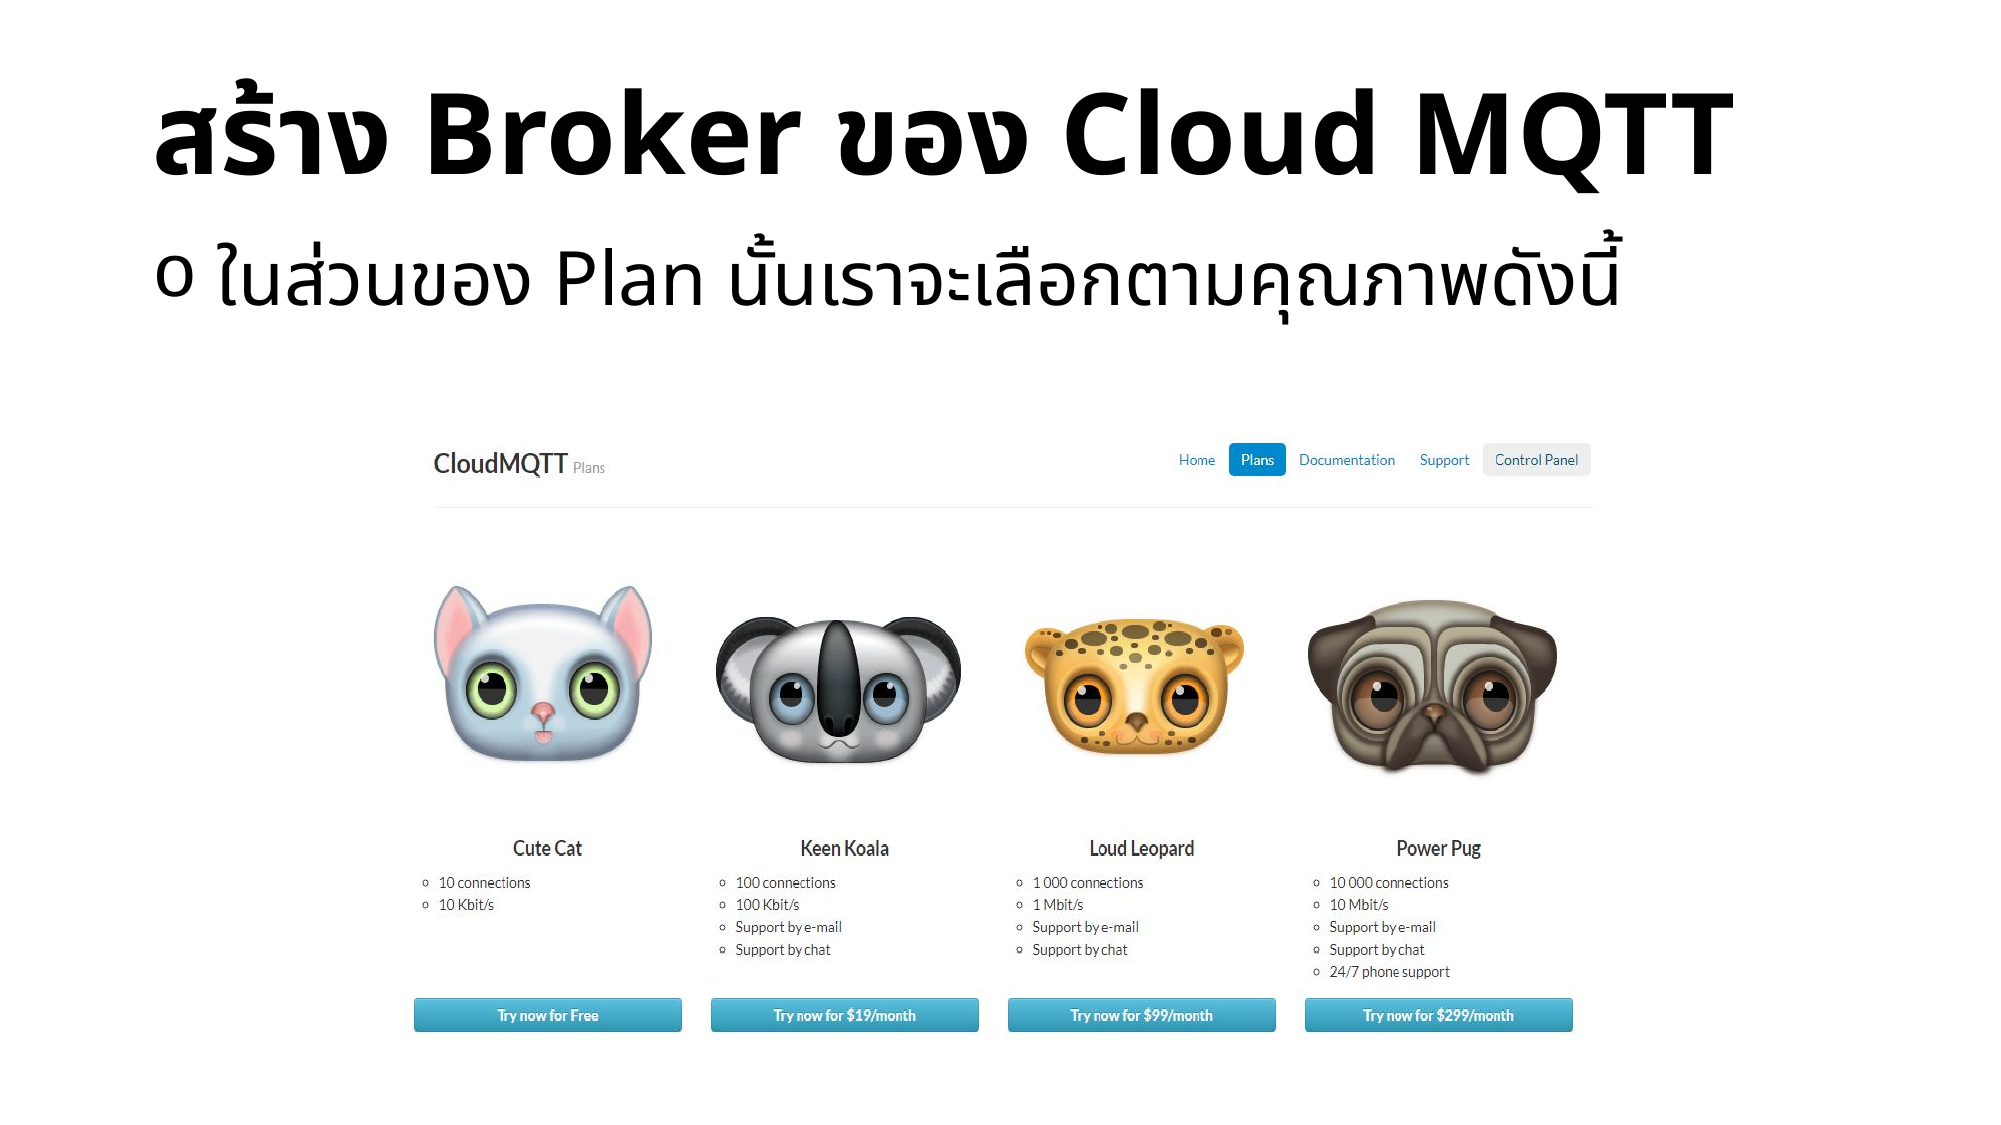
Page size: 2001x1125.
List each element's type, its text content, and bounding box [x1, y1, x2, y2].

picture [404, 419, 1596, 1040]
list ในส่วนของ Plan นั้นเราจะเลือกตามคุณภาพดังนี้ [137, 232, 1863, 1087]
title สร้าง Broker ของ Cloud MQTT [137, 29, 1863, 232]
